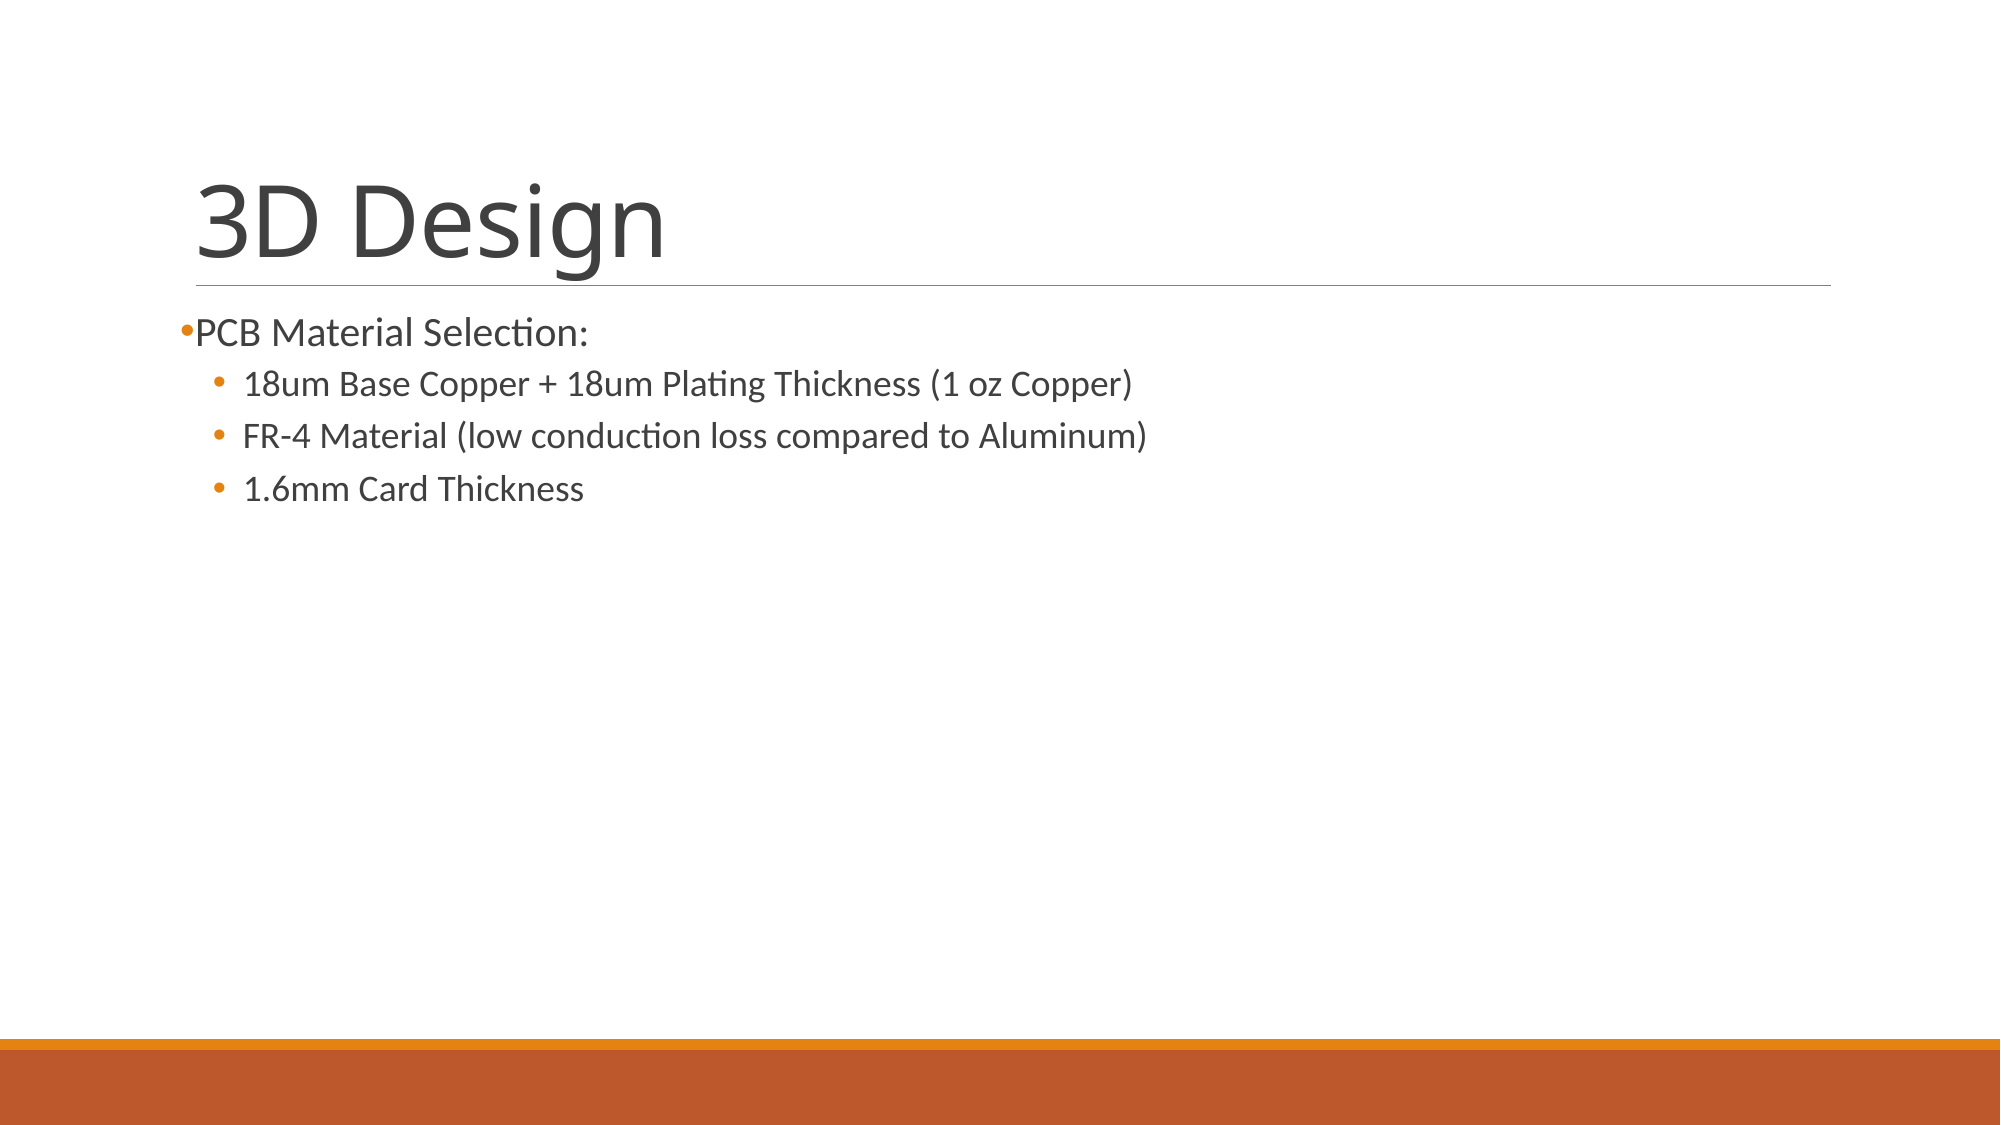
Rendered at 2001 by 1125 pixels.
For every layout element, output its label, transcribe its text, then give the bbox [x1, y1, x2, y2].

list PCB Material Selection: 18um Base Copper + 18um Plating Thickness (1 oz Copper) FR-4 Material (low conduction loss compared to Aluminum) 1.6mm Card Thickness [180, 302, 1830, 963]
title 3D Design [180, 47, 1830, 285]
